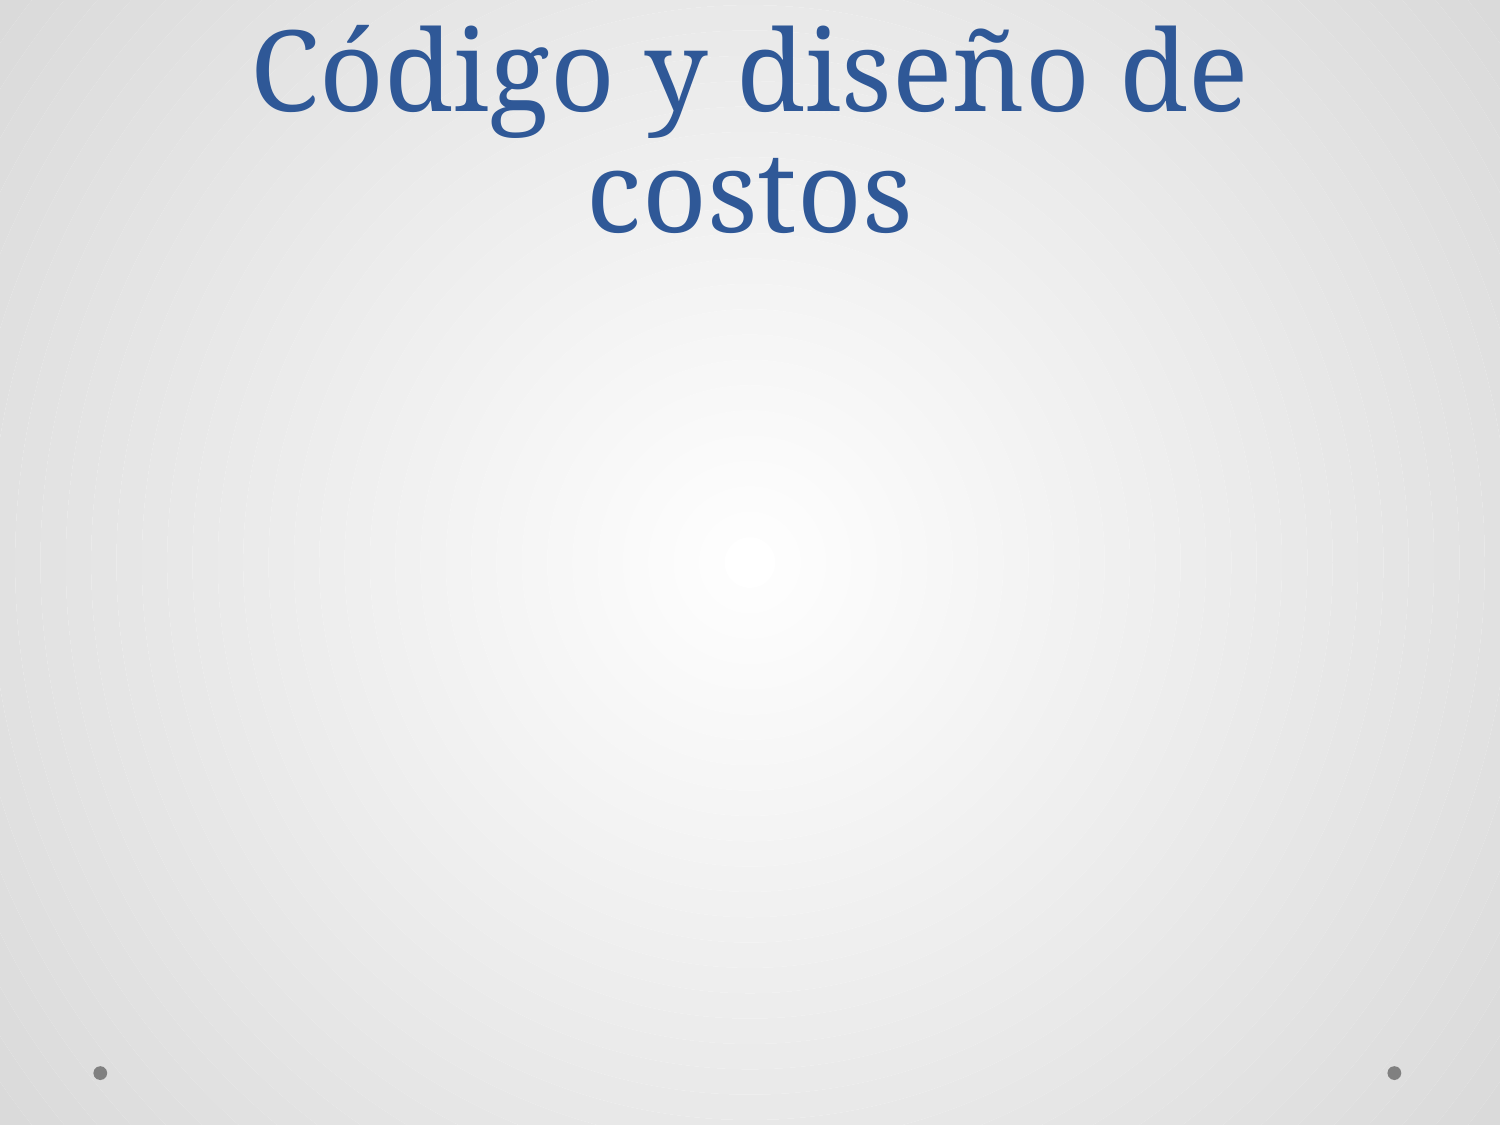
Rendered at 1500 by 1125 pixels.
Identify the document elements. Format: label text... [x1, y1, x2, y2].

title Código y diseño de costos [75, 0, 1425, 263]
